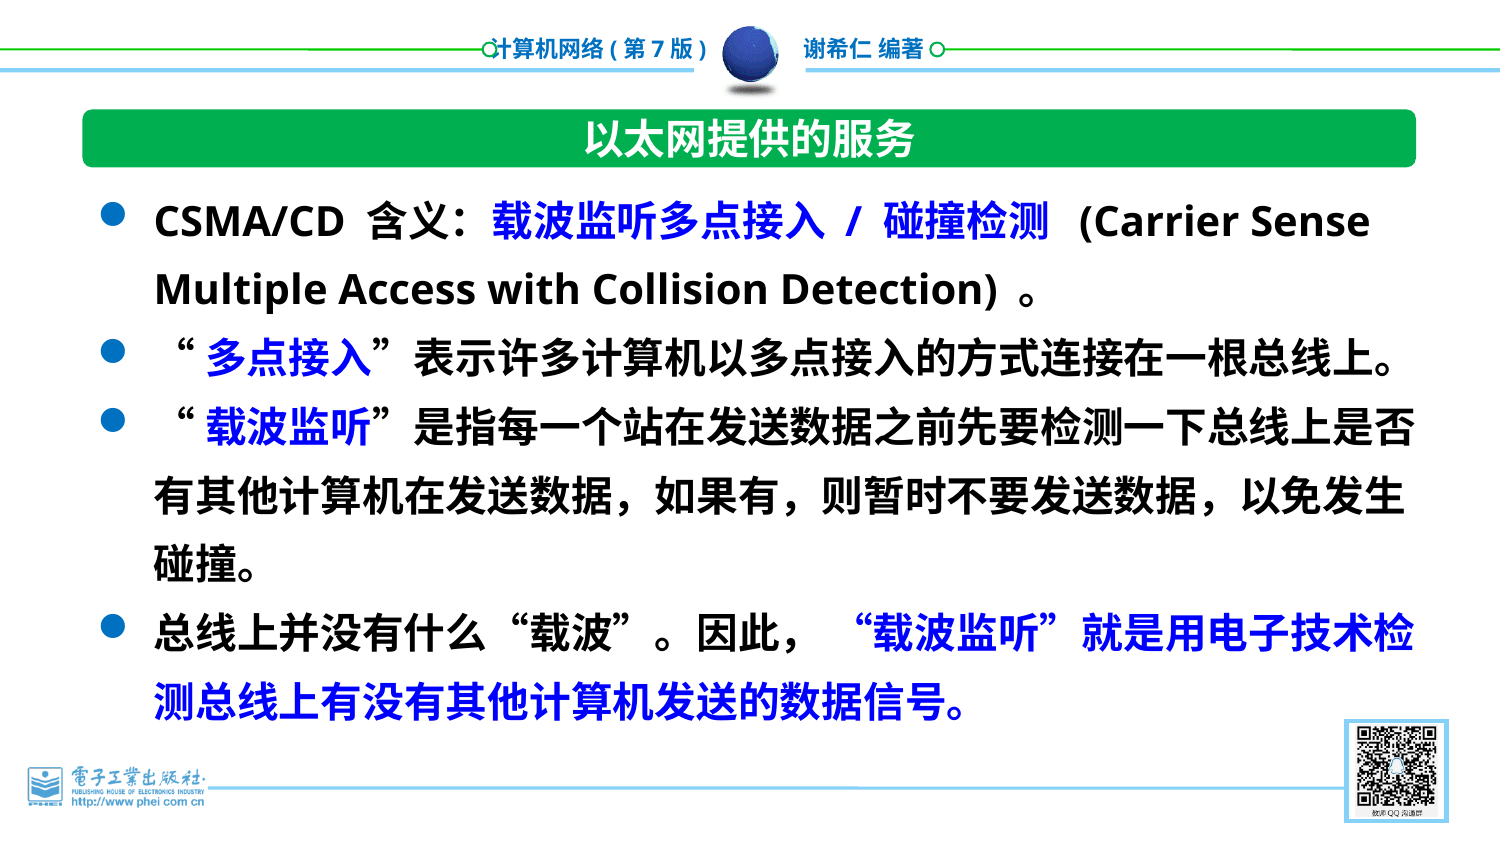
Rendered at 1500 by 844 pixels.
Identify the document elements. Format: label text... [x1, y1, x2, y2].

text_box [931, 109, 1417, 168]
text_box 以太网提供的服务 [567, 105, 931, 171]
text_box [82, 109, 567, 168]
text_box CSMA/CD 含义：载波监听多点接入 / 碰撞检测 (Carrier Sense Multiple Access with Collision Detection) 。 “多点接入”表示许多计算机以多点接入的方式连接在一根总线上。 “载波监听”是指每一个站在发送数据之前先要检测一下总线上是否有其他计算机在发送数据，如果有，则暂时不要发送数据，以免发生碰撞。 总线上并没有什么“载波”。因此， “载波监听”就是用电子技术检测总线上有没有其他计算机发送的数据信号。 [82, 168, 1439, 733]
picture [23, 764, 208, 809]
picture [1355, 733, 1438, 817]
picture [720, 24, 780, 100]
